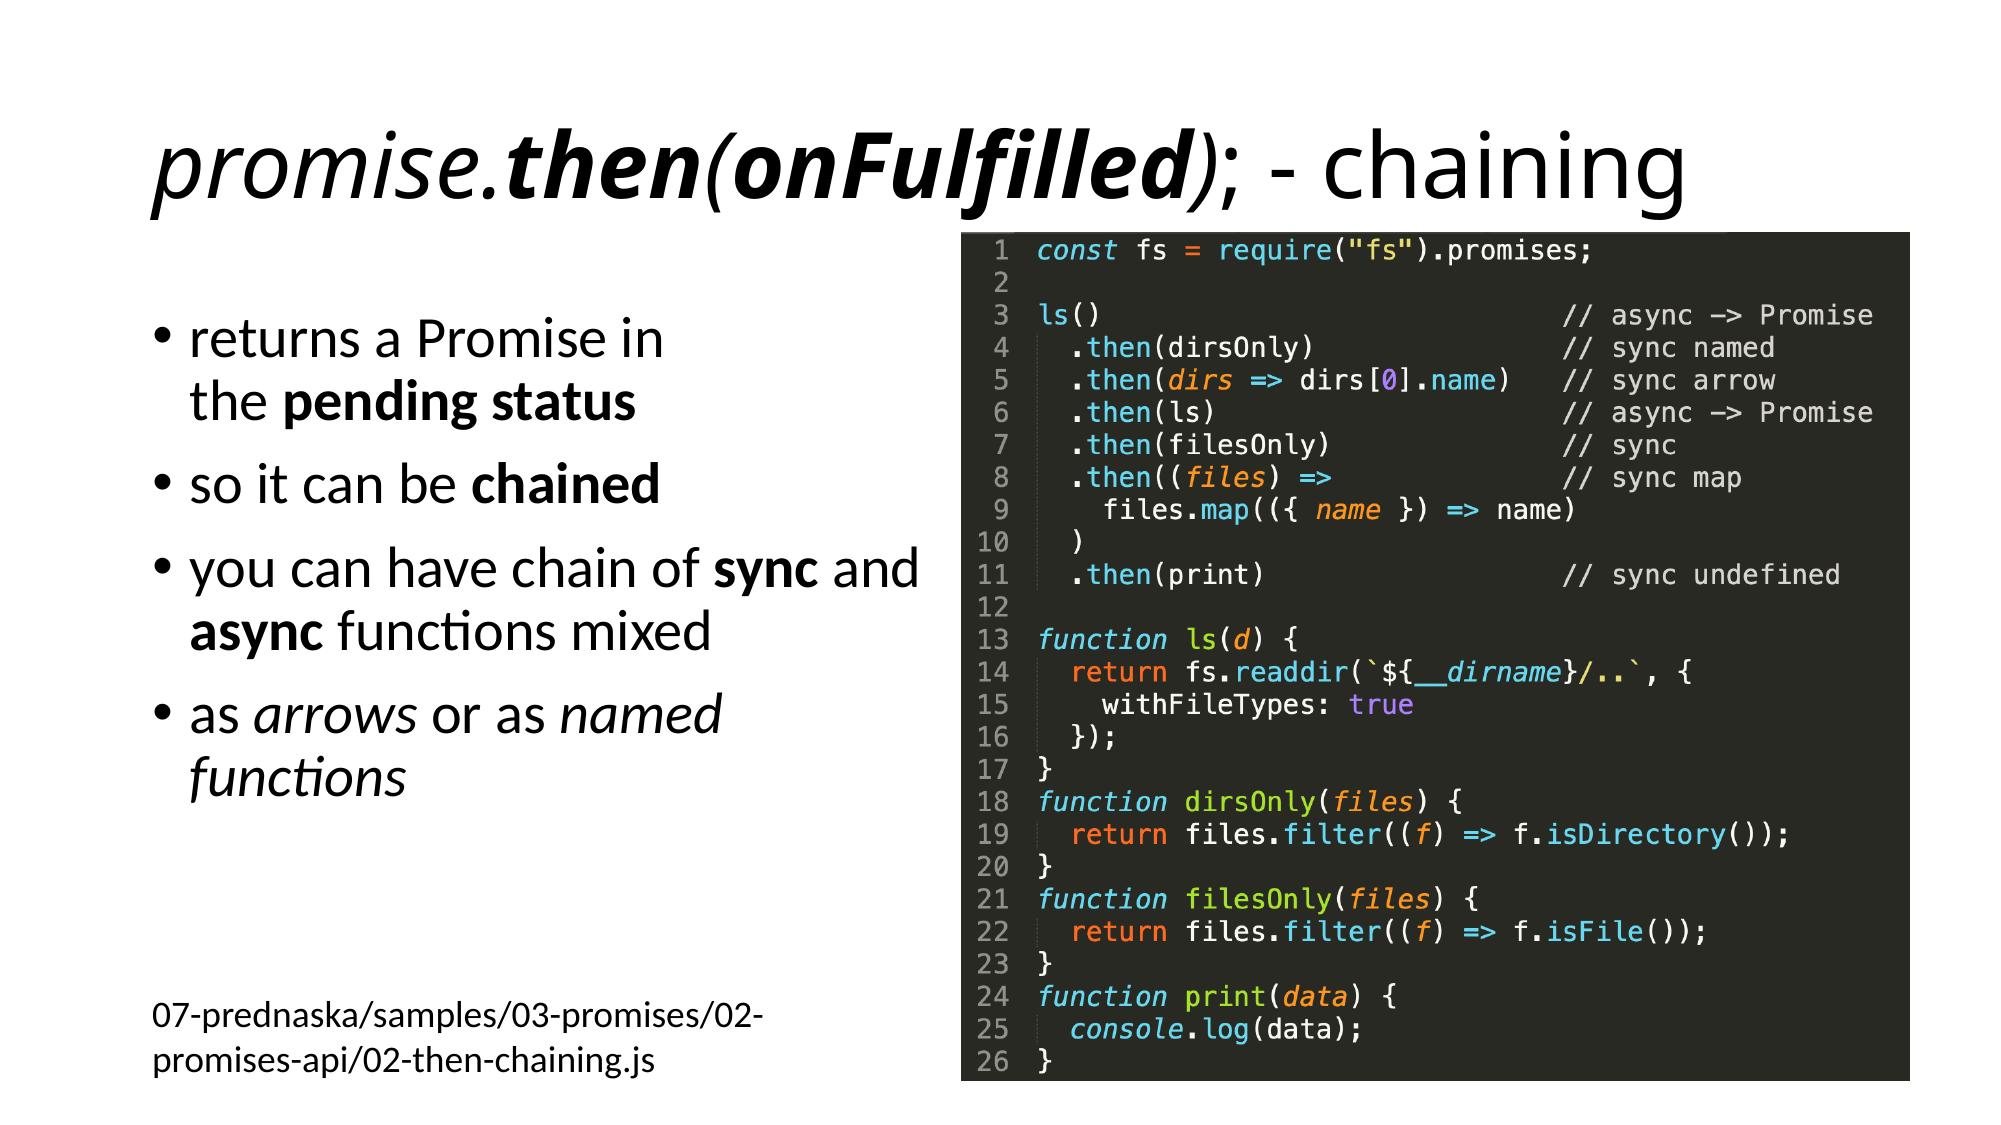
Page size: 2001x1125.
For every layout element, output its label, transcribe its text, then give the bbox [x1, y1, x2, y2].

title promise.then(onFulfilled); - chaining [137, 59, 1910, 278]
picture [961, 232, 1910, 1081]
list returns a Promise in the pending status so it can be chained you can have chain of sync and async functions mixed as arrows or as named functions [137, 299, 959, 1014]
text_box 07-prednaska/samples/03-promises/02-promises-api/02-then-chaining.js [137, 937, 921, 1088]
